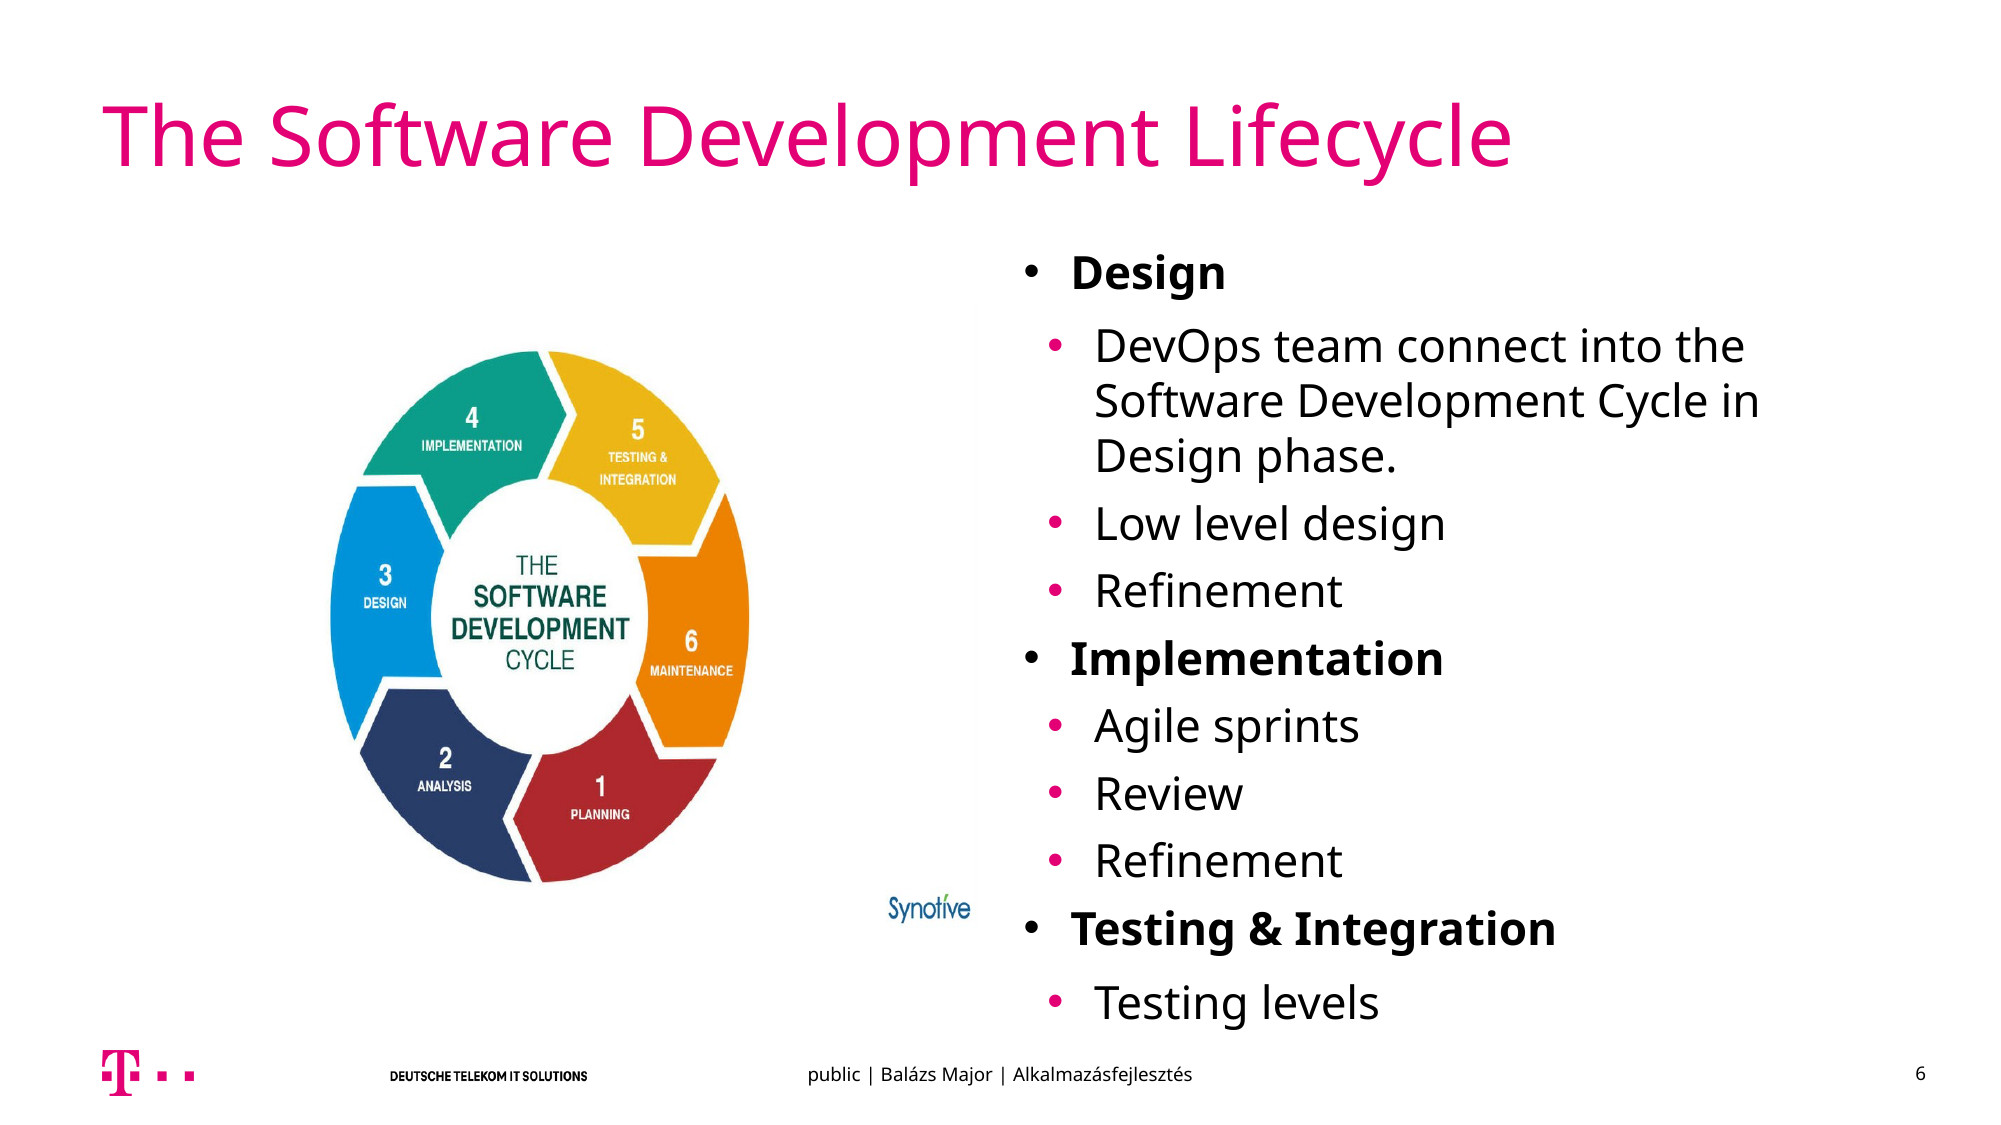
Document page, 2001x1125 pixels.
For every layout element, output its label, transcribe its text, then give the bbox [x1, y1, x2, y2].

picture [102, 1050, 385, 1096]
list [102, 304, 977, 928]
title The Software Development Lifecycle [102, 66, 1898, 185]
slide_number 6 [1915, 1047, 1957, 1101]
list Design DevOps team connect into the Software Development Cycle in Design phase. Low level design Refinement Implementation Agile sprints Review Refinement Testing & Integration Testing levels [1023, 243, 1898, 1023]
footer public | Balázs Major | Alkalmazásfejlesztés [385, 1047, 1615, 1101]
